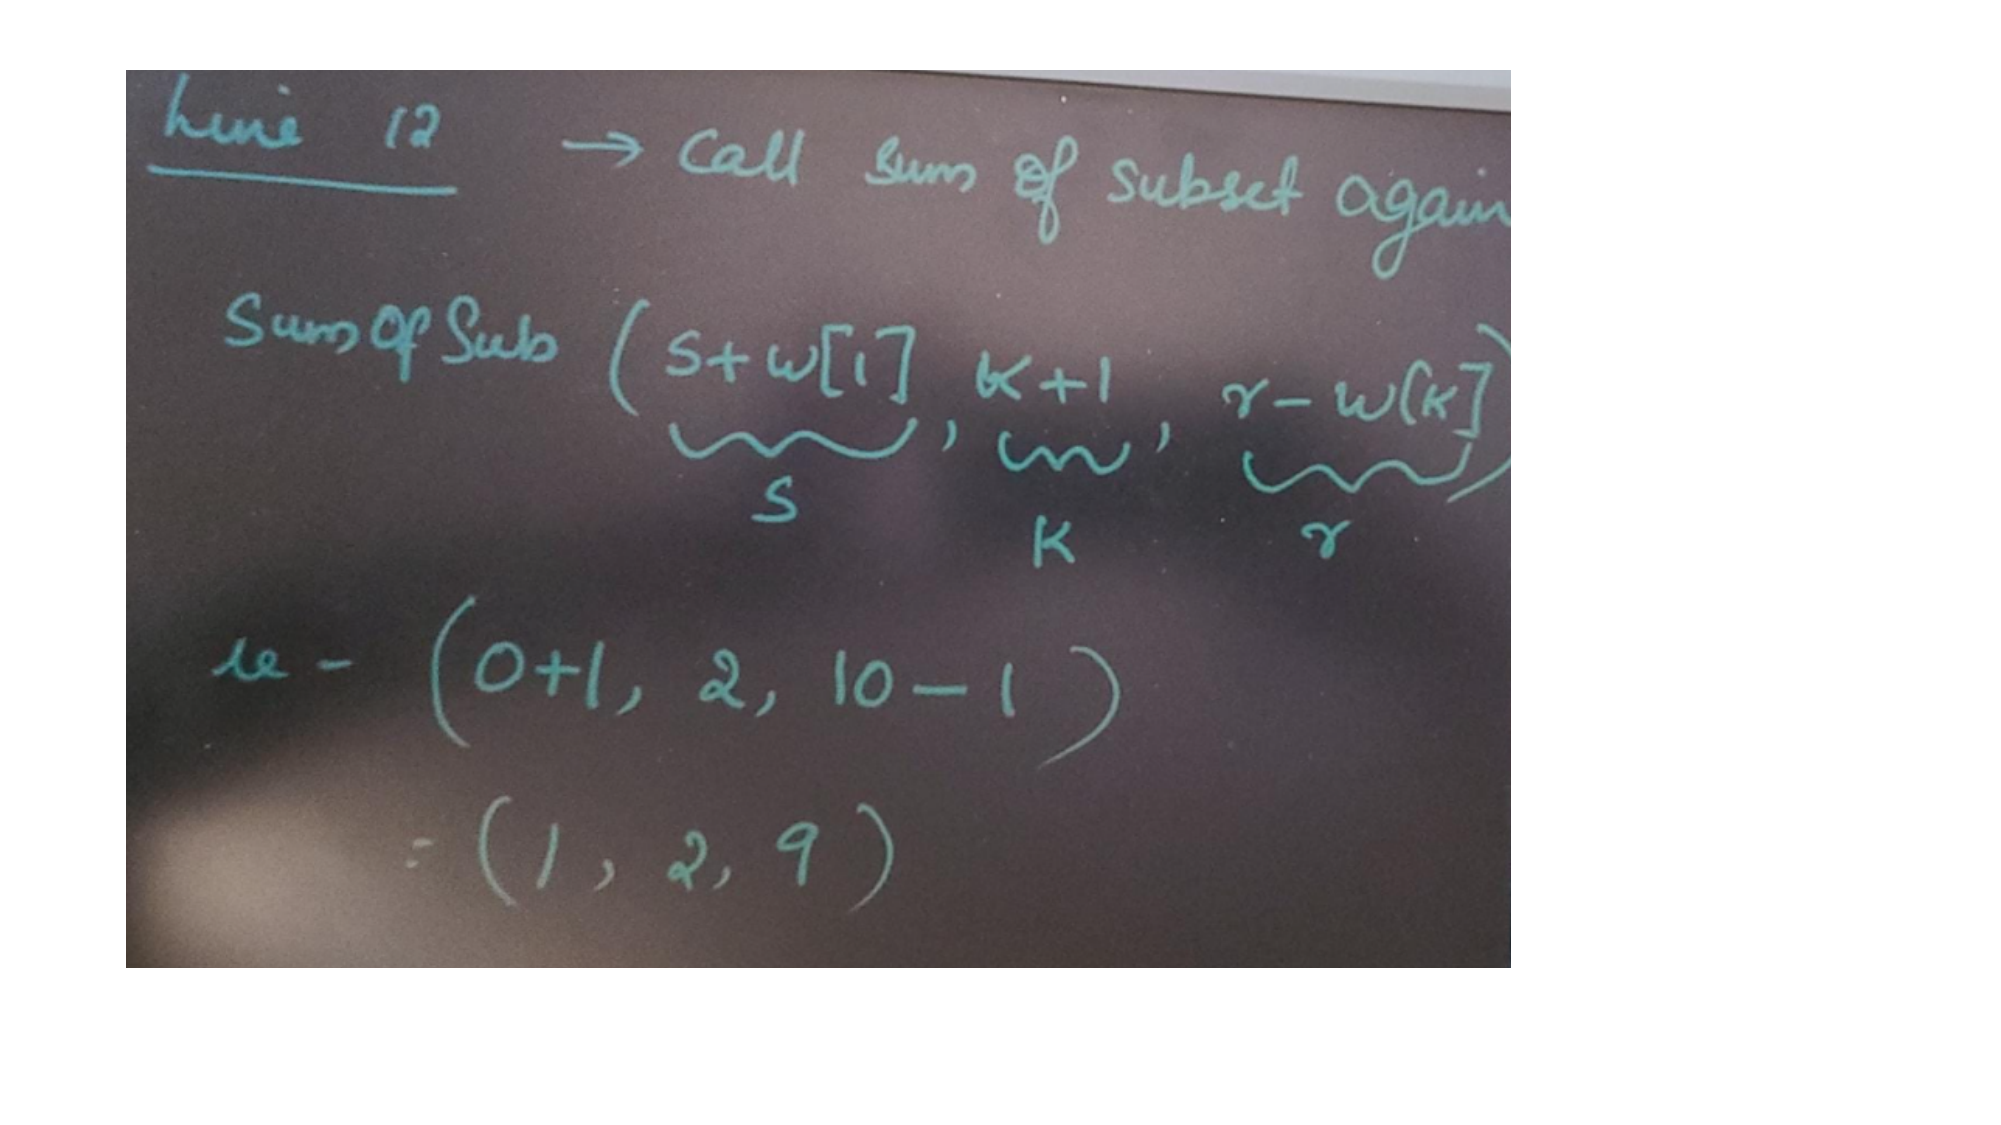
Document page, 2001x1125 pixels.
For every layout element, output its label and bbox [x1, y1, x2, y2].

picture [125, 70, 1512, 968]
